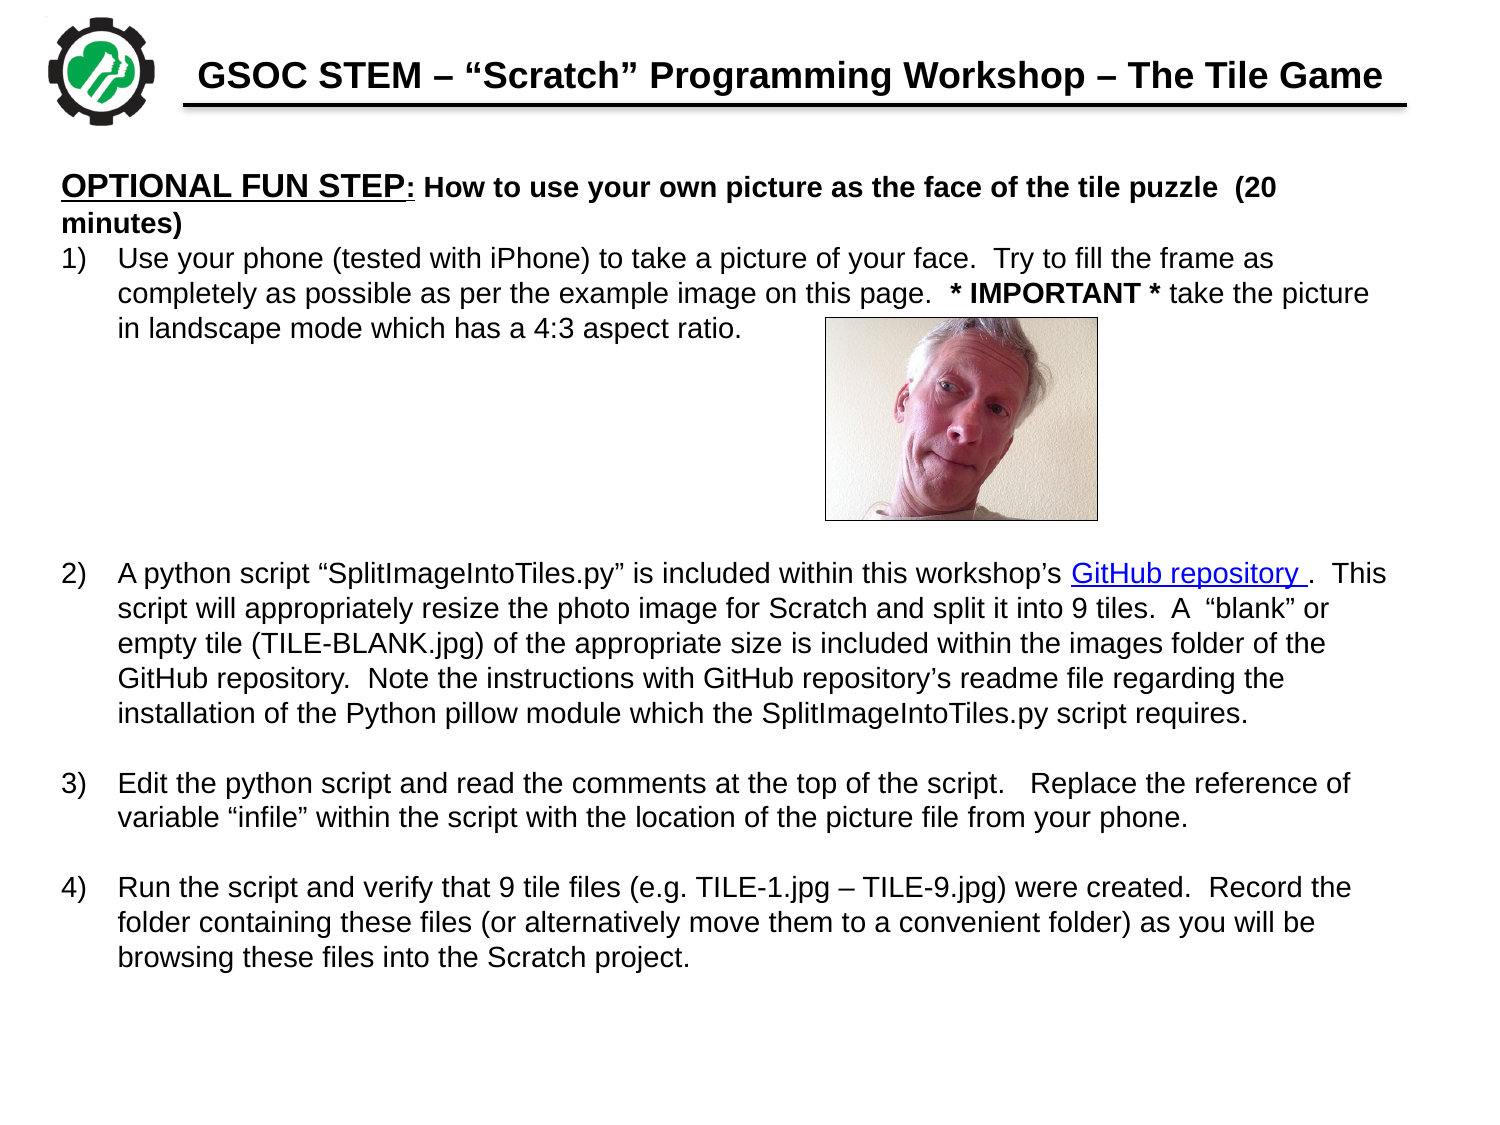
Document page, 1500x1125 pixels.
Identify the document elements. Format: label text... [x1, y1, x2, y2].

text_box OPTIONAL FUN STEP: How to use your own picture as the face of the tile puzzle (20 minutes) Use your phone (tested with iPhone) to take a picture of your face. Try to fill the frame as completely as possible as per the example image on this page. * IMPORTANT * take the picture in landscape mode which has a 4:3 aspect ratio. A python script “SplitImageIntoTiles.py” is included within this workshop’s GitHub repository . This script will appropriately resize the photo image for Scratch and split it into 9 tiles. A “blank” or empty tile (TILE-BLANK.jpg) of the appropriate size is included within the images folder of the GitHub repository. Note the instructions with GitHub repository’s readme file regarding the installation of the Python pillow module which the SplitImageIntoTiles.py script requires. Edit the python script and read the comments at the top of the script. Replace the reference of variable “infile” within the script with the location of the picture file from your phone. Run the script and verify that 9 tile files (e.g. TILE-1.jpg – TILE-9.jpg) were created. Record the folder containing these files (or alternatively move them to a convenient folder) as you will be browsing these files into the Scratch project. [46, 157, 1408, 981]
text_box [46, 16, 1455, 127]
picture [825, 316, 1098, 522]
